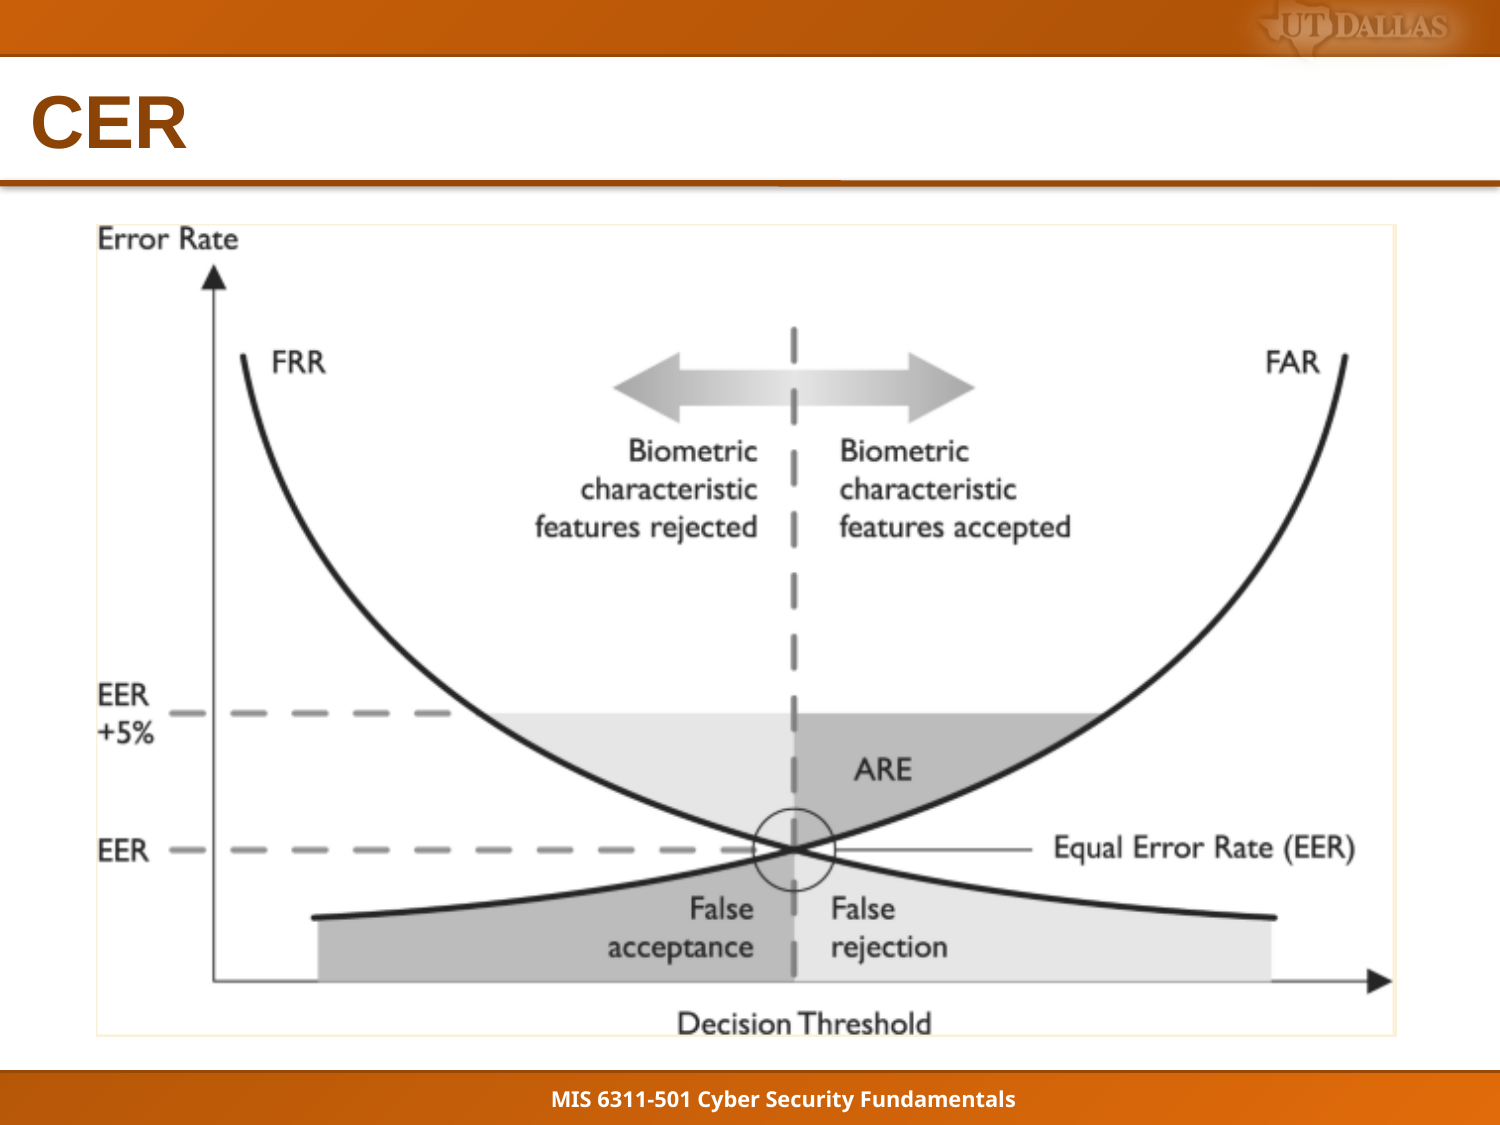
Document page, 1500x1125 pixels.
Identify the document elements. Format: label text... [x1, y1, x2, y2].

title CER [0, 62, 1500, 176]
picture [1218, 0, 1500, 62]
picture [96, 224, 1397, 1037]
